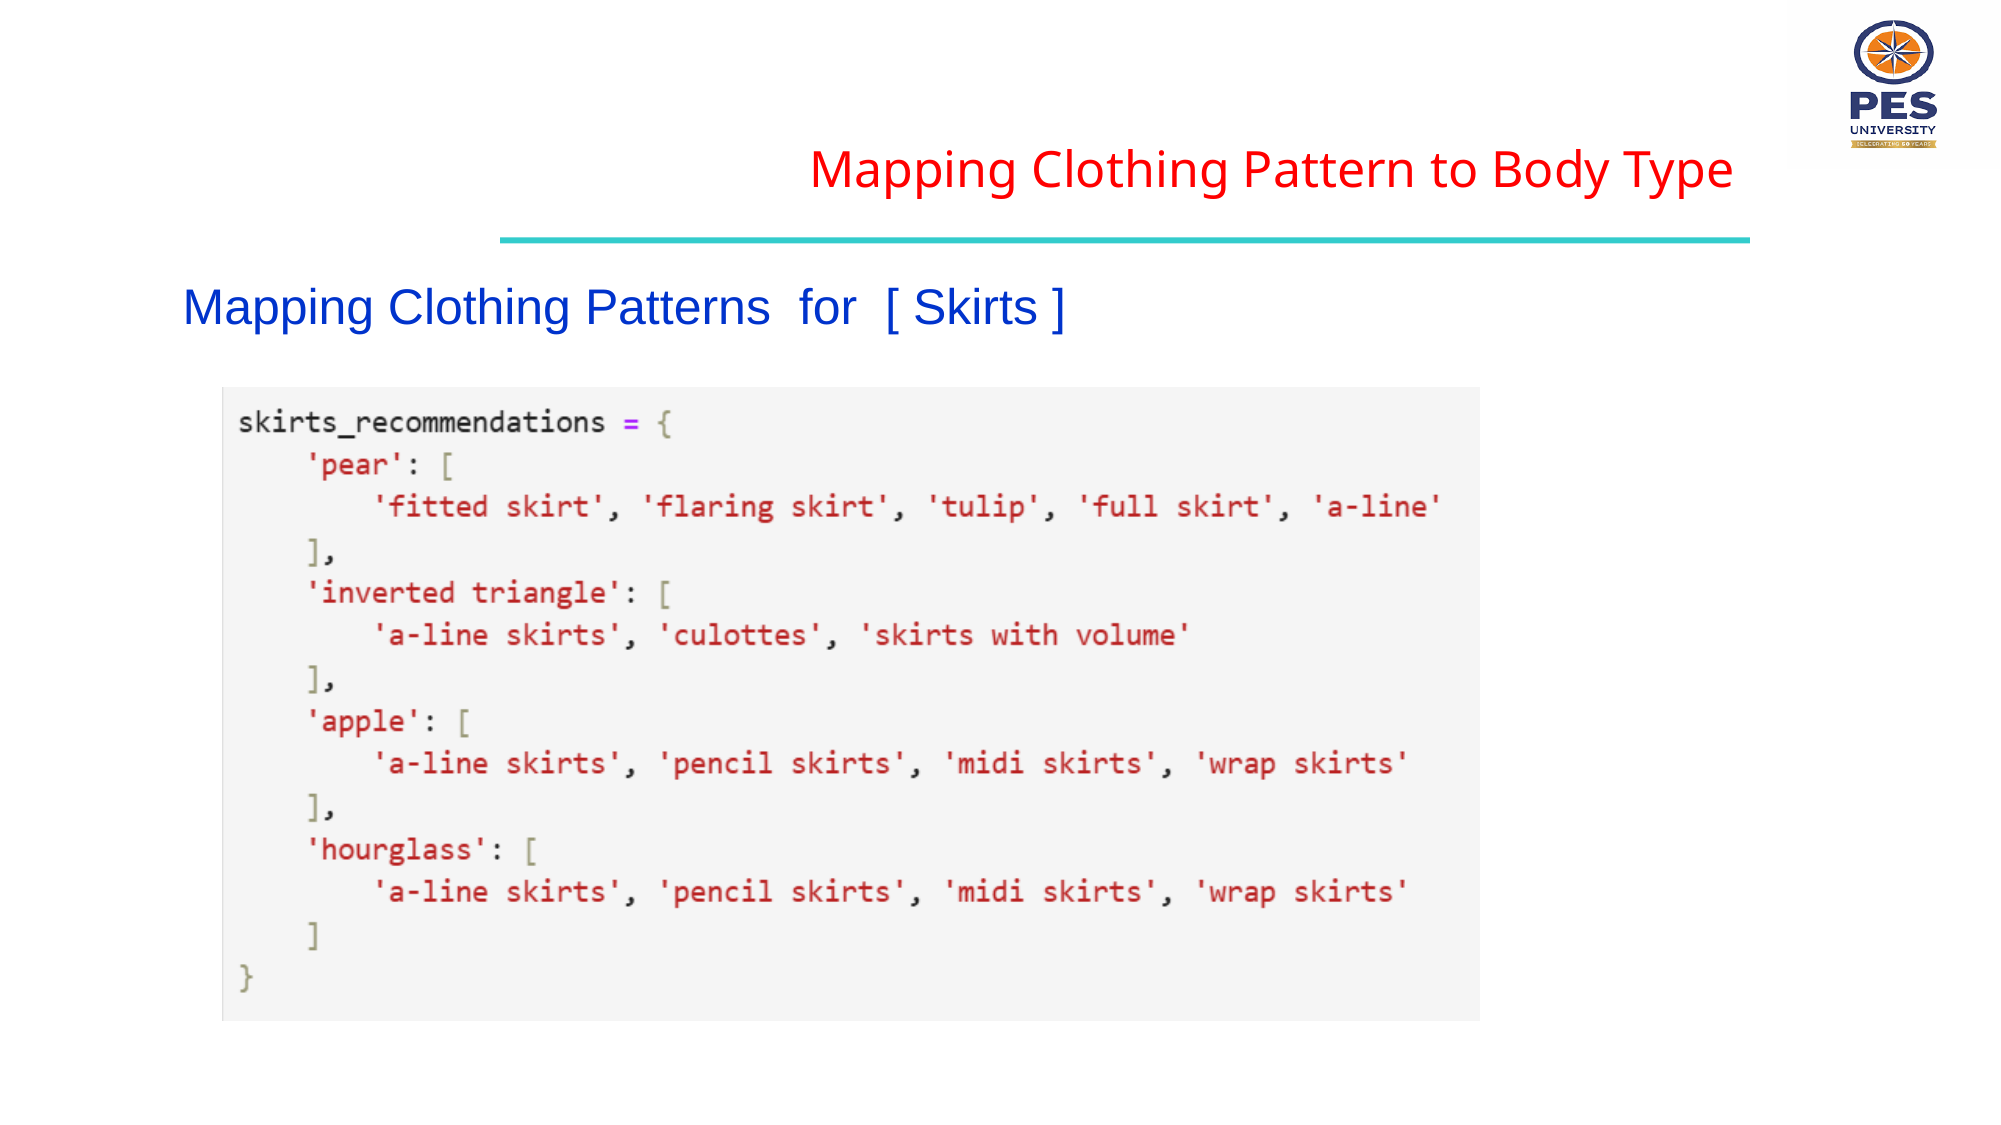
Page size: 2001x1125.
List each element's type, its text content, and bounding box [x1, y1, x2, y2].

picture [221, 387, 1481, 1021]
text_box Mapping Clothing Patterns for [ Skirts ] [167, 206, 1746, 1125]
text_box Mapping Clothing Pattern to Body Type [474, 129, 1750, 205]
picture [1787, 0, 2000, 169]
